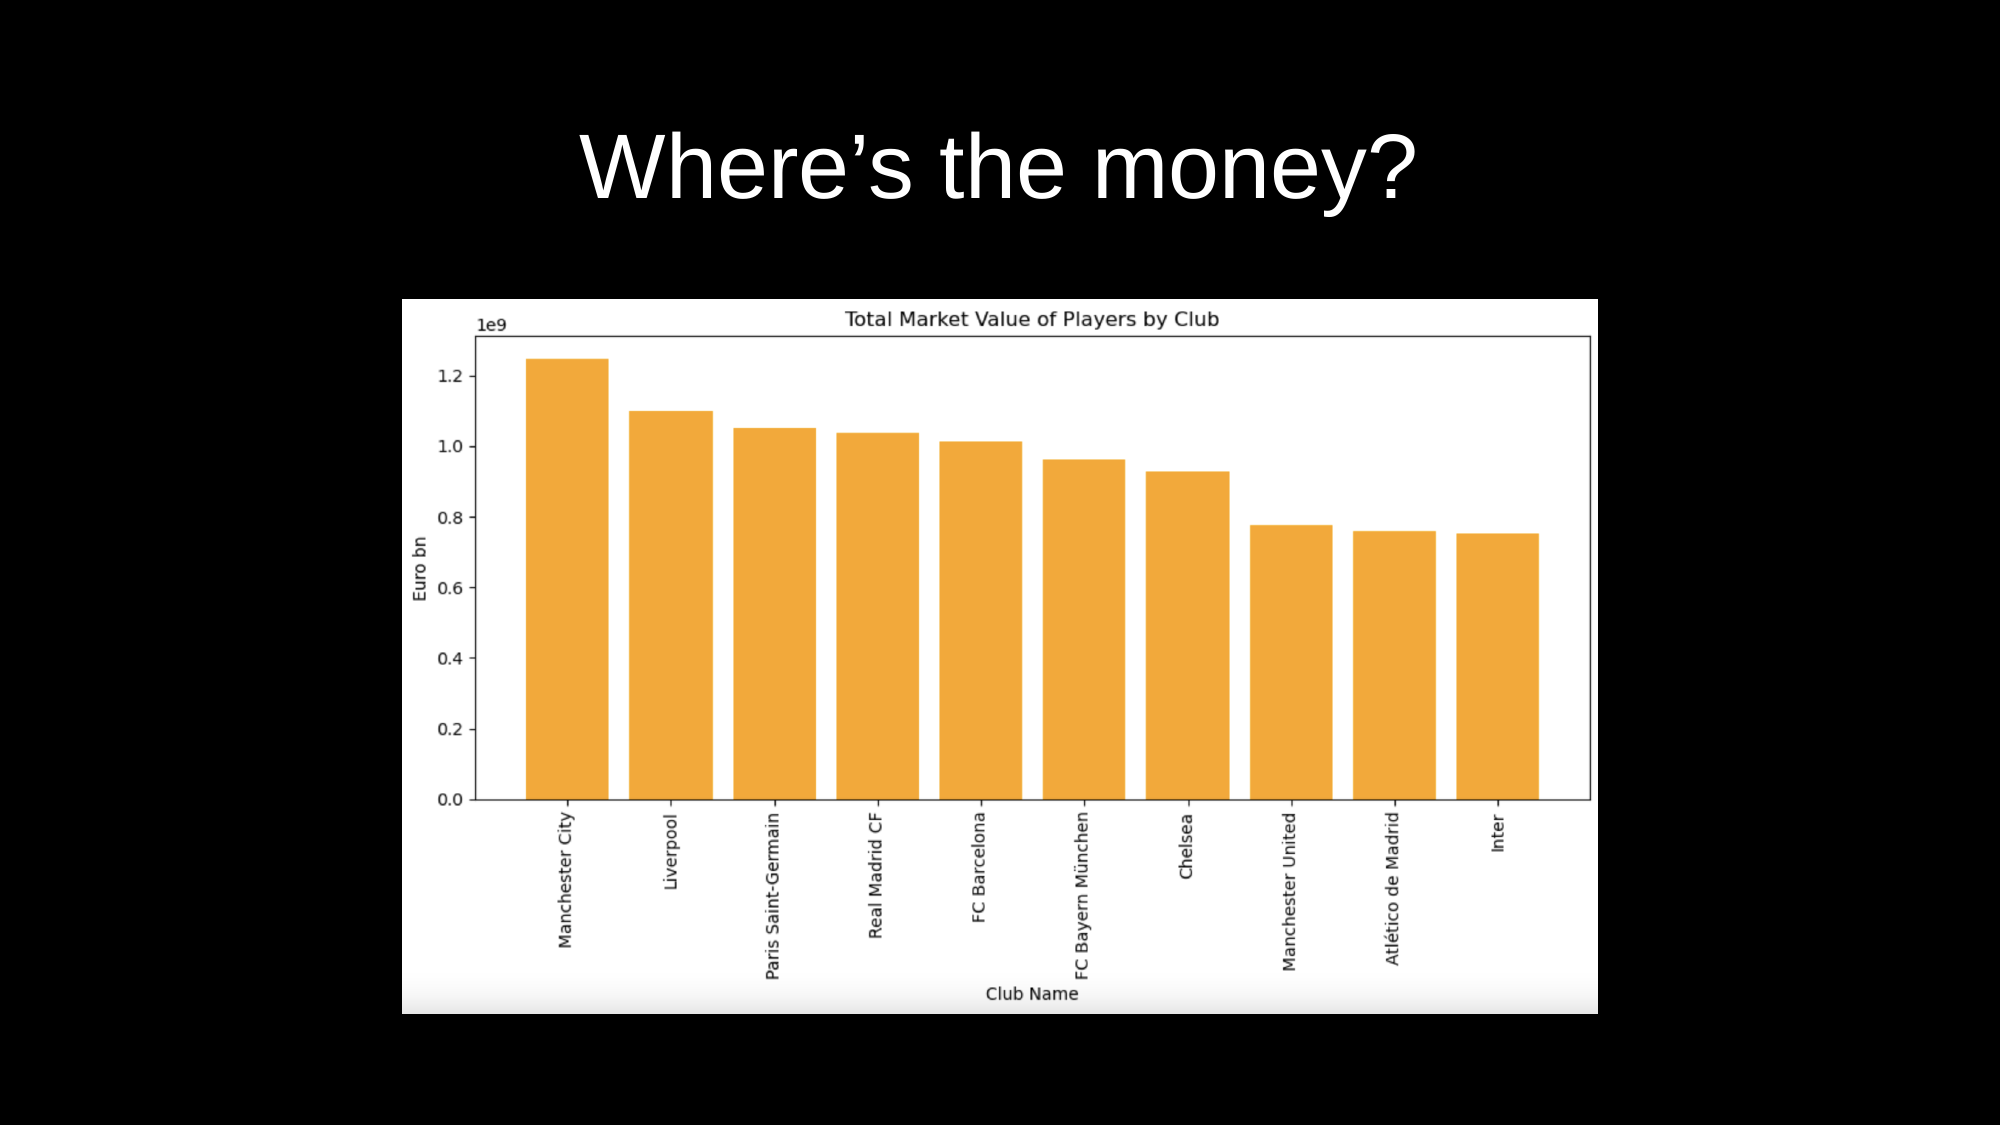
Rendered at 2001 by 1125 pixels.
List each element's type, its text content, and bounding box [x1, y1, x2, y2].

title Where’s the money? [137, 59, 1863, 278]
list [402, 299, 1598, 1014]
